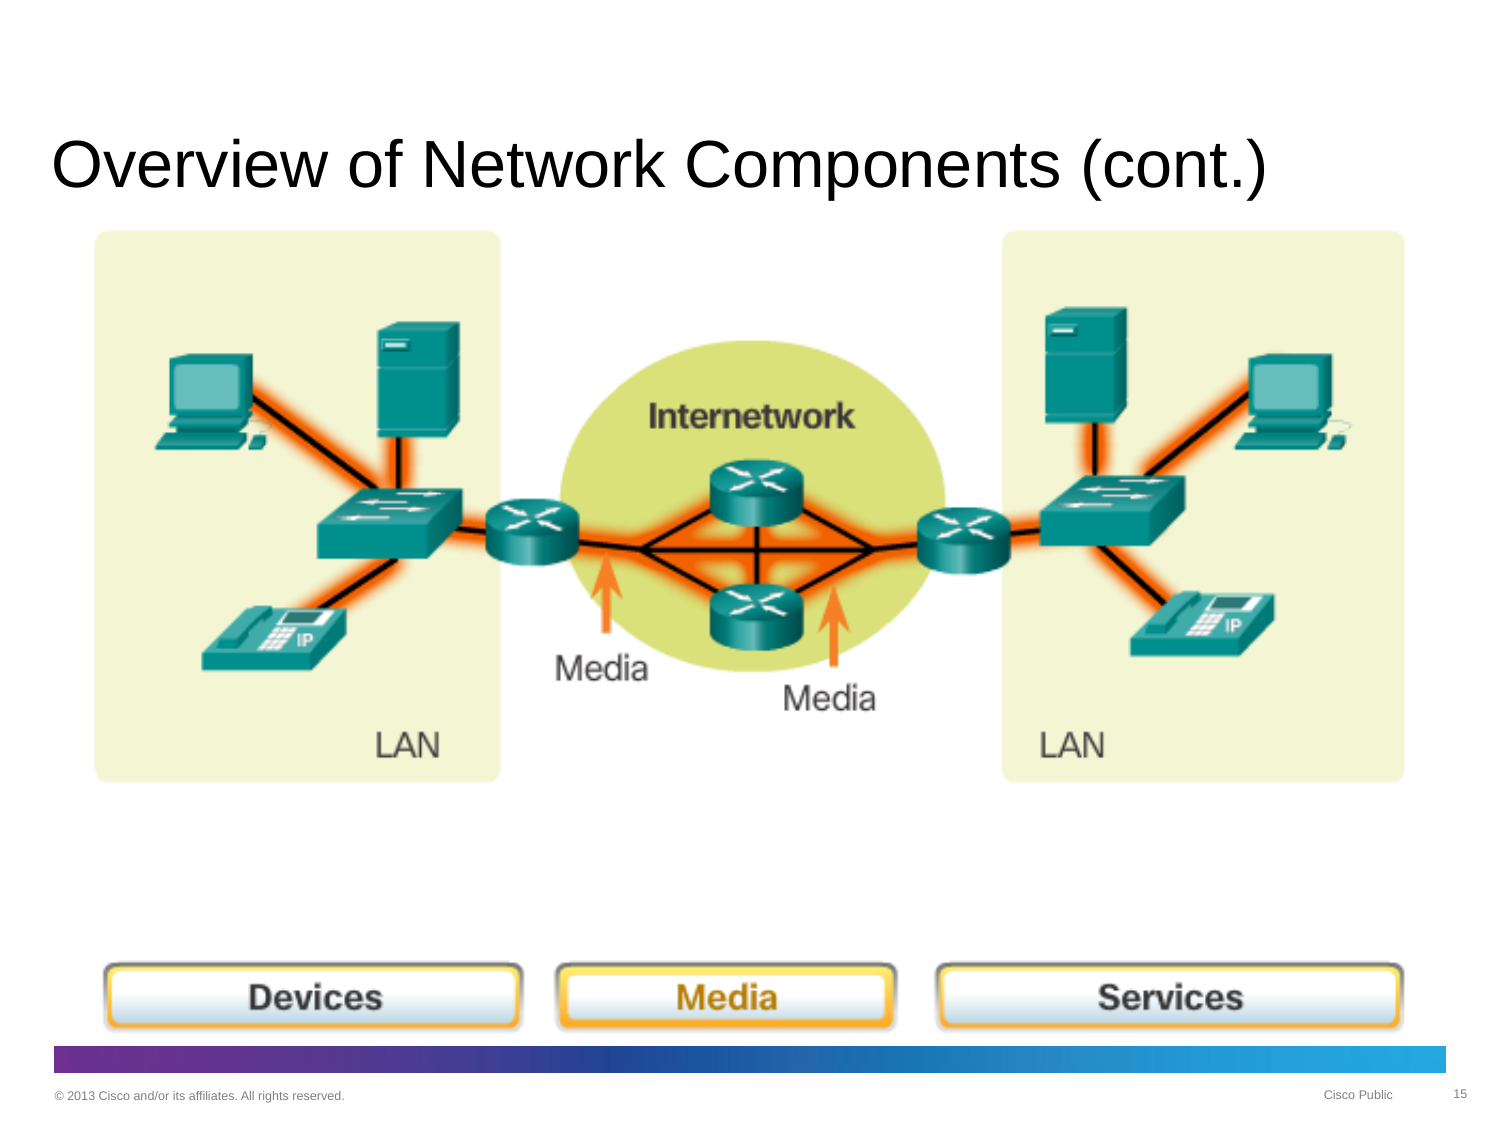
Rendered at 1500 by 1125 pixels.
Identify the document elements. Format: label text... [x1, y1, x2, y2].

picture [90, 228, 1410, 1037]
picture [54, 1046, 1446, 1073]
title Overview of Network Components (cont.) [37, 70, 1447, 209]
